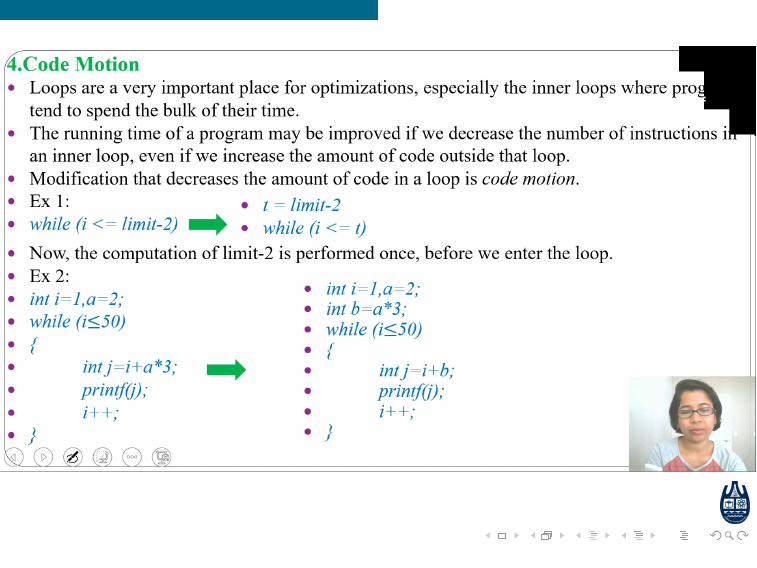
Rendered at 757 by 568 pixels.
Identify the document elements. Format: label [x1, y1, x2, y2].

picture [0, 45, 756, 472]
picture [720, 481, 750, 524]
